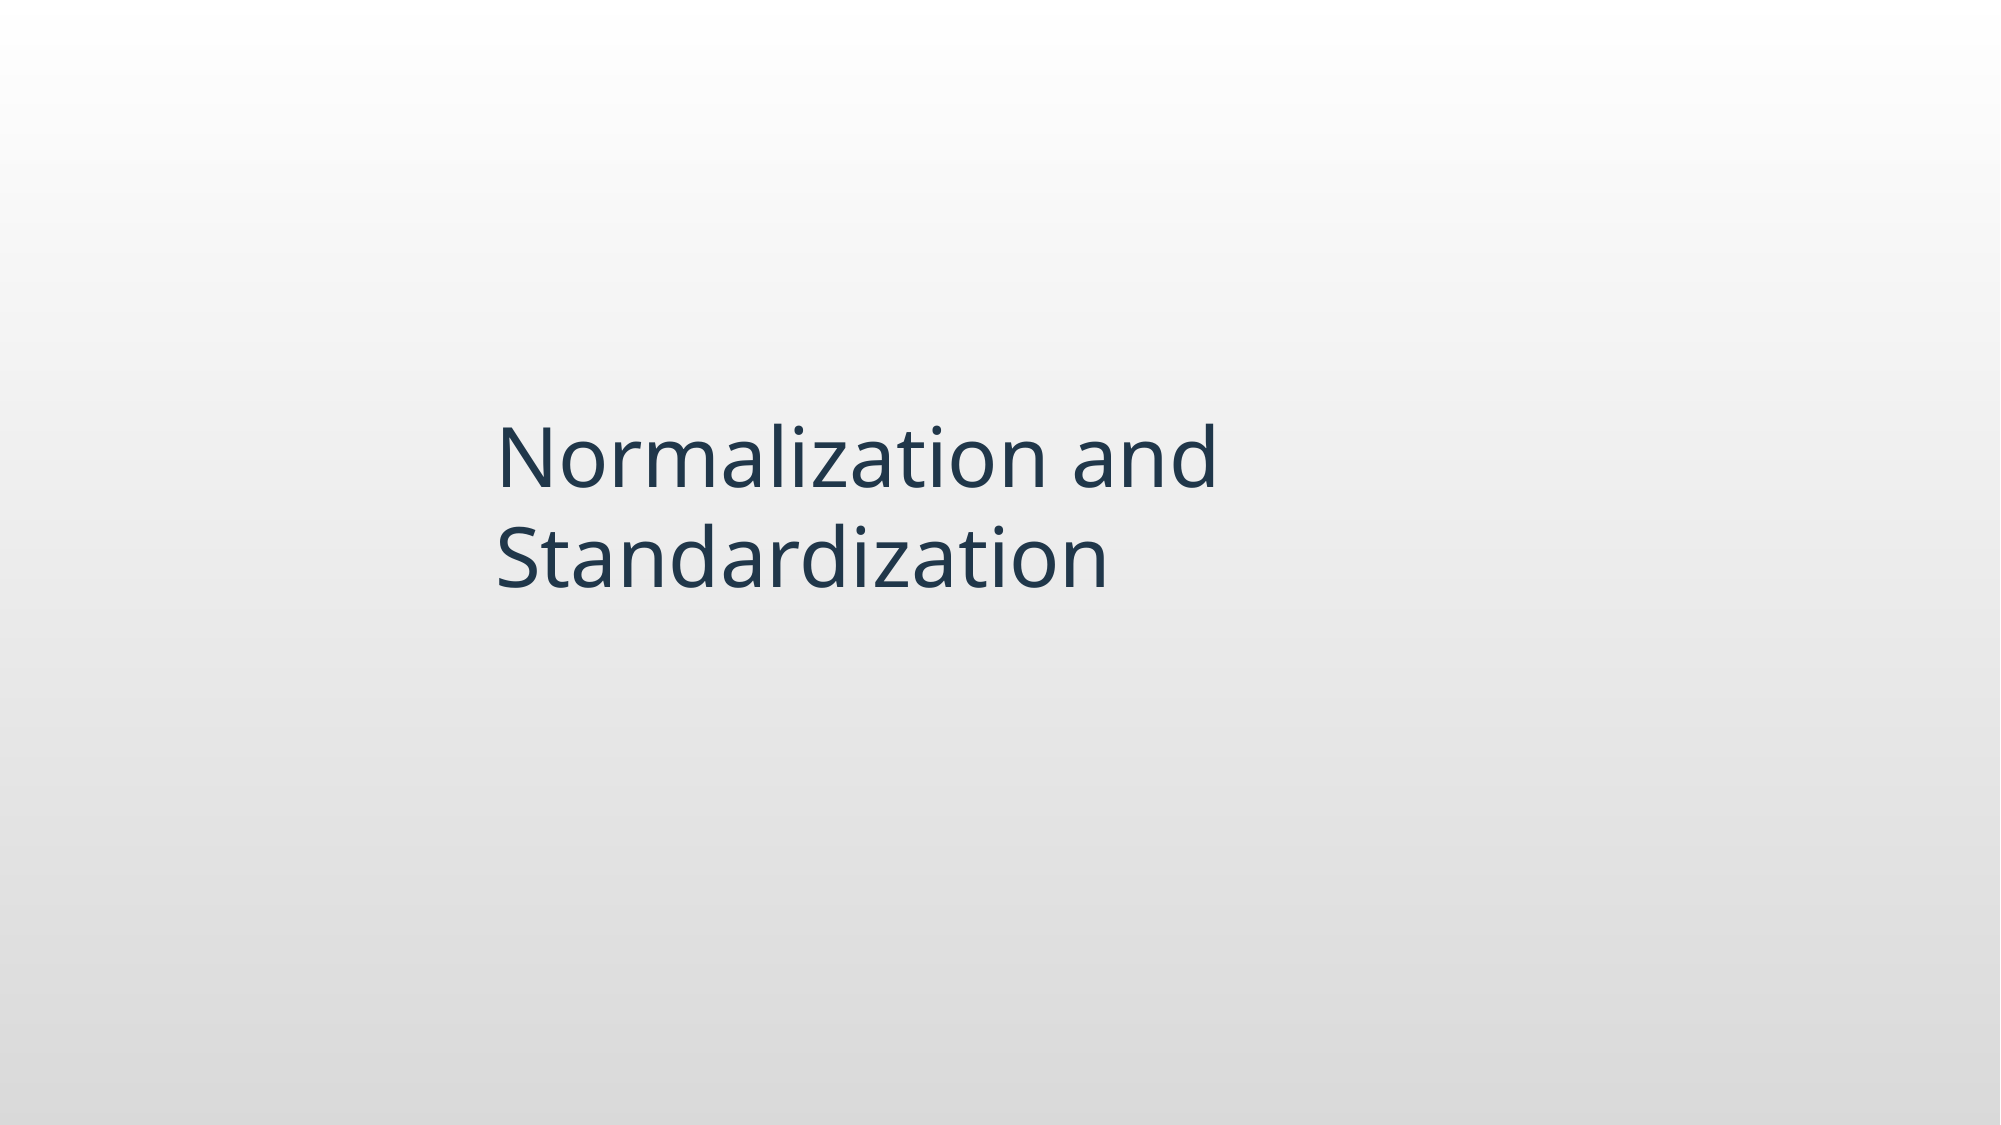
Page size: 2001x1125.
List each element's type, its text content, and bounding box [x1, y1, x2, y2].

text_box Normalization and Standardization [480, 397, 1367, 612]
